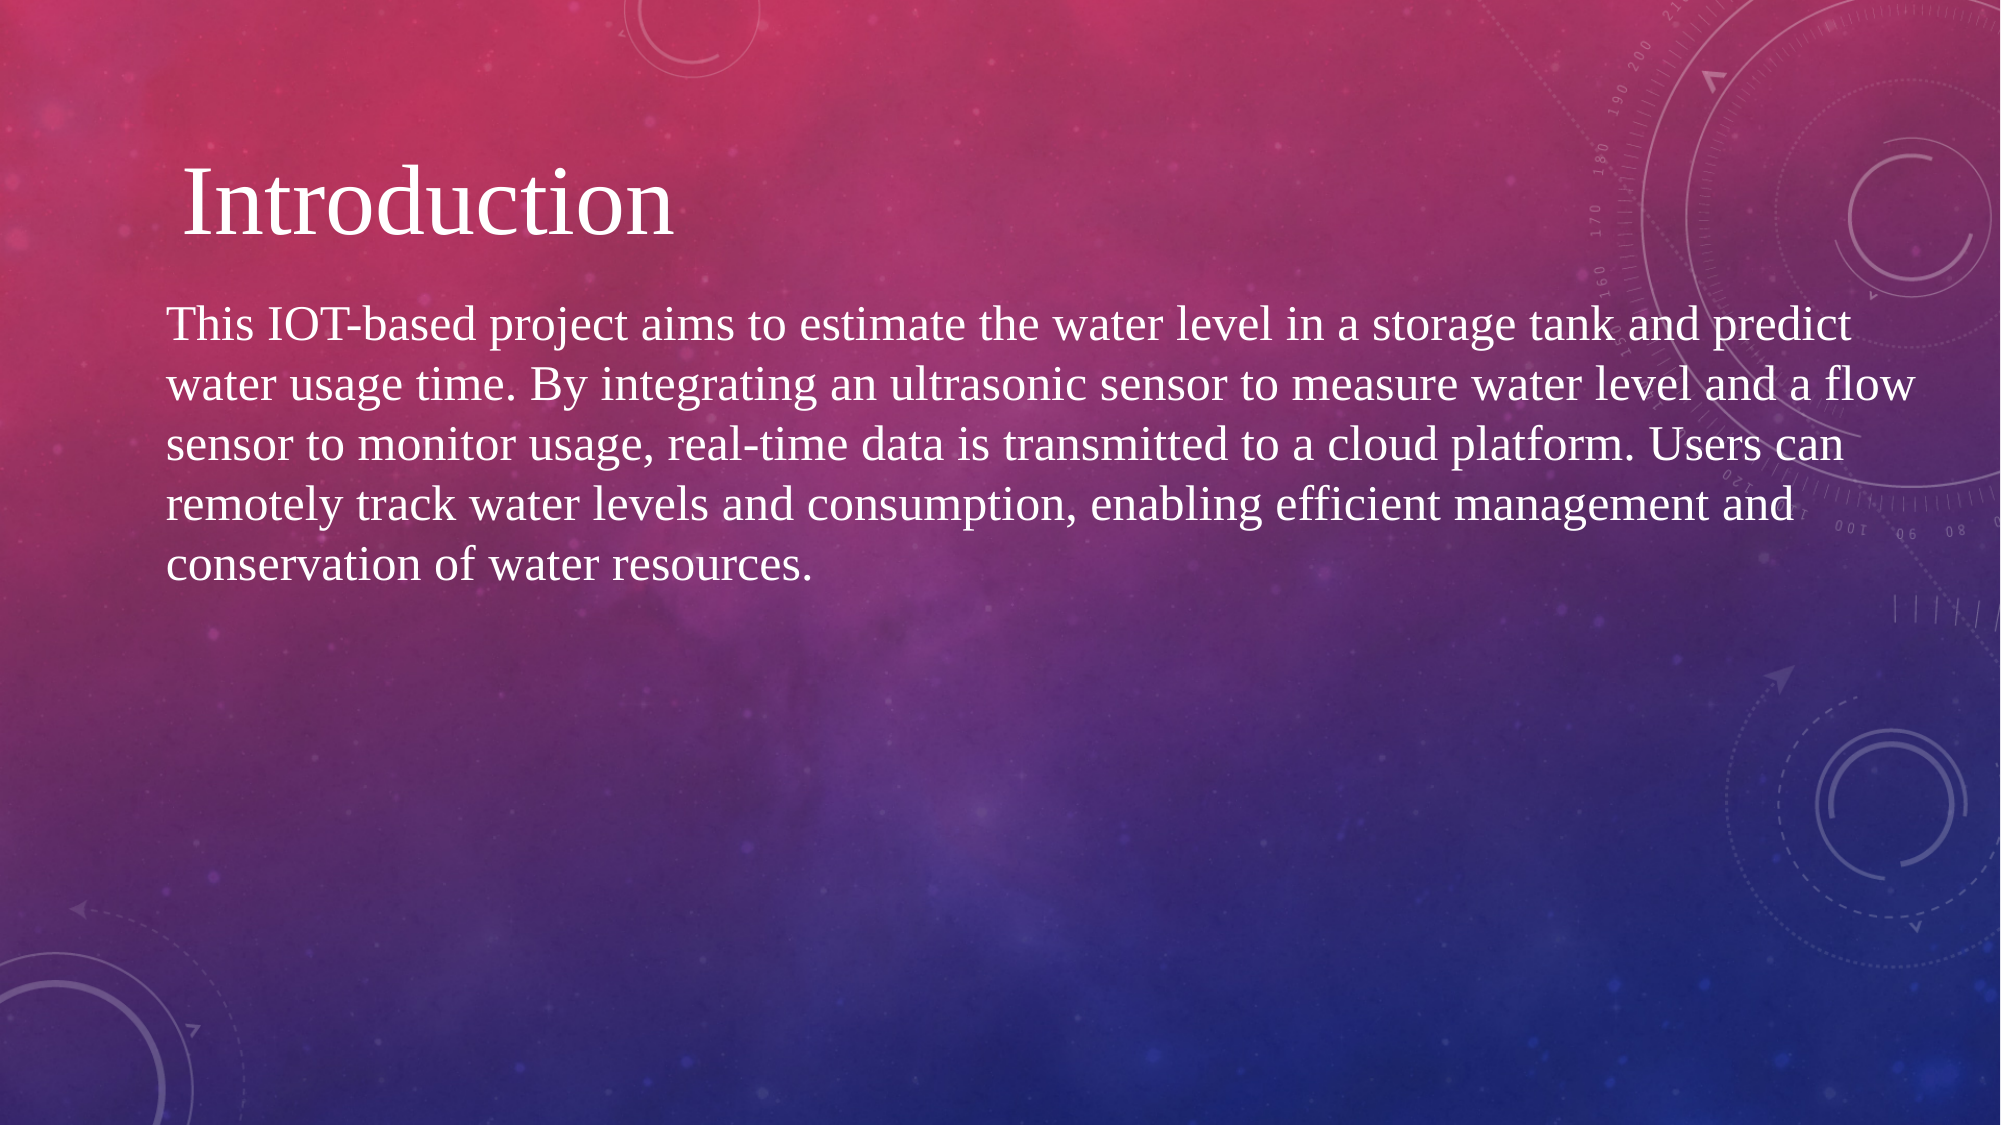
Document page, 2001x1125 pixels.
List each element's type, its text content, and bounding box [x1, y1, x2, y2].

text_box Introduction [91, 127, 1098, 262]
text_box This IOT-based project aims to estimate the water level in a storage tank and predict water usage time. By integrating an ultrasonic sensor to measure water level and a flow sensor to monitor usage, real-time data is transmitted to a cloud platform. Users can remotely track water levels and consumption, enabling efficient management and conservation of water resources. [150, 282, 2000, 643]
picture [0, 0, 2001, 1125]
